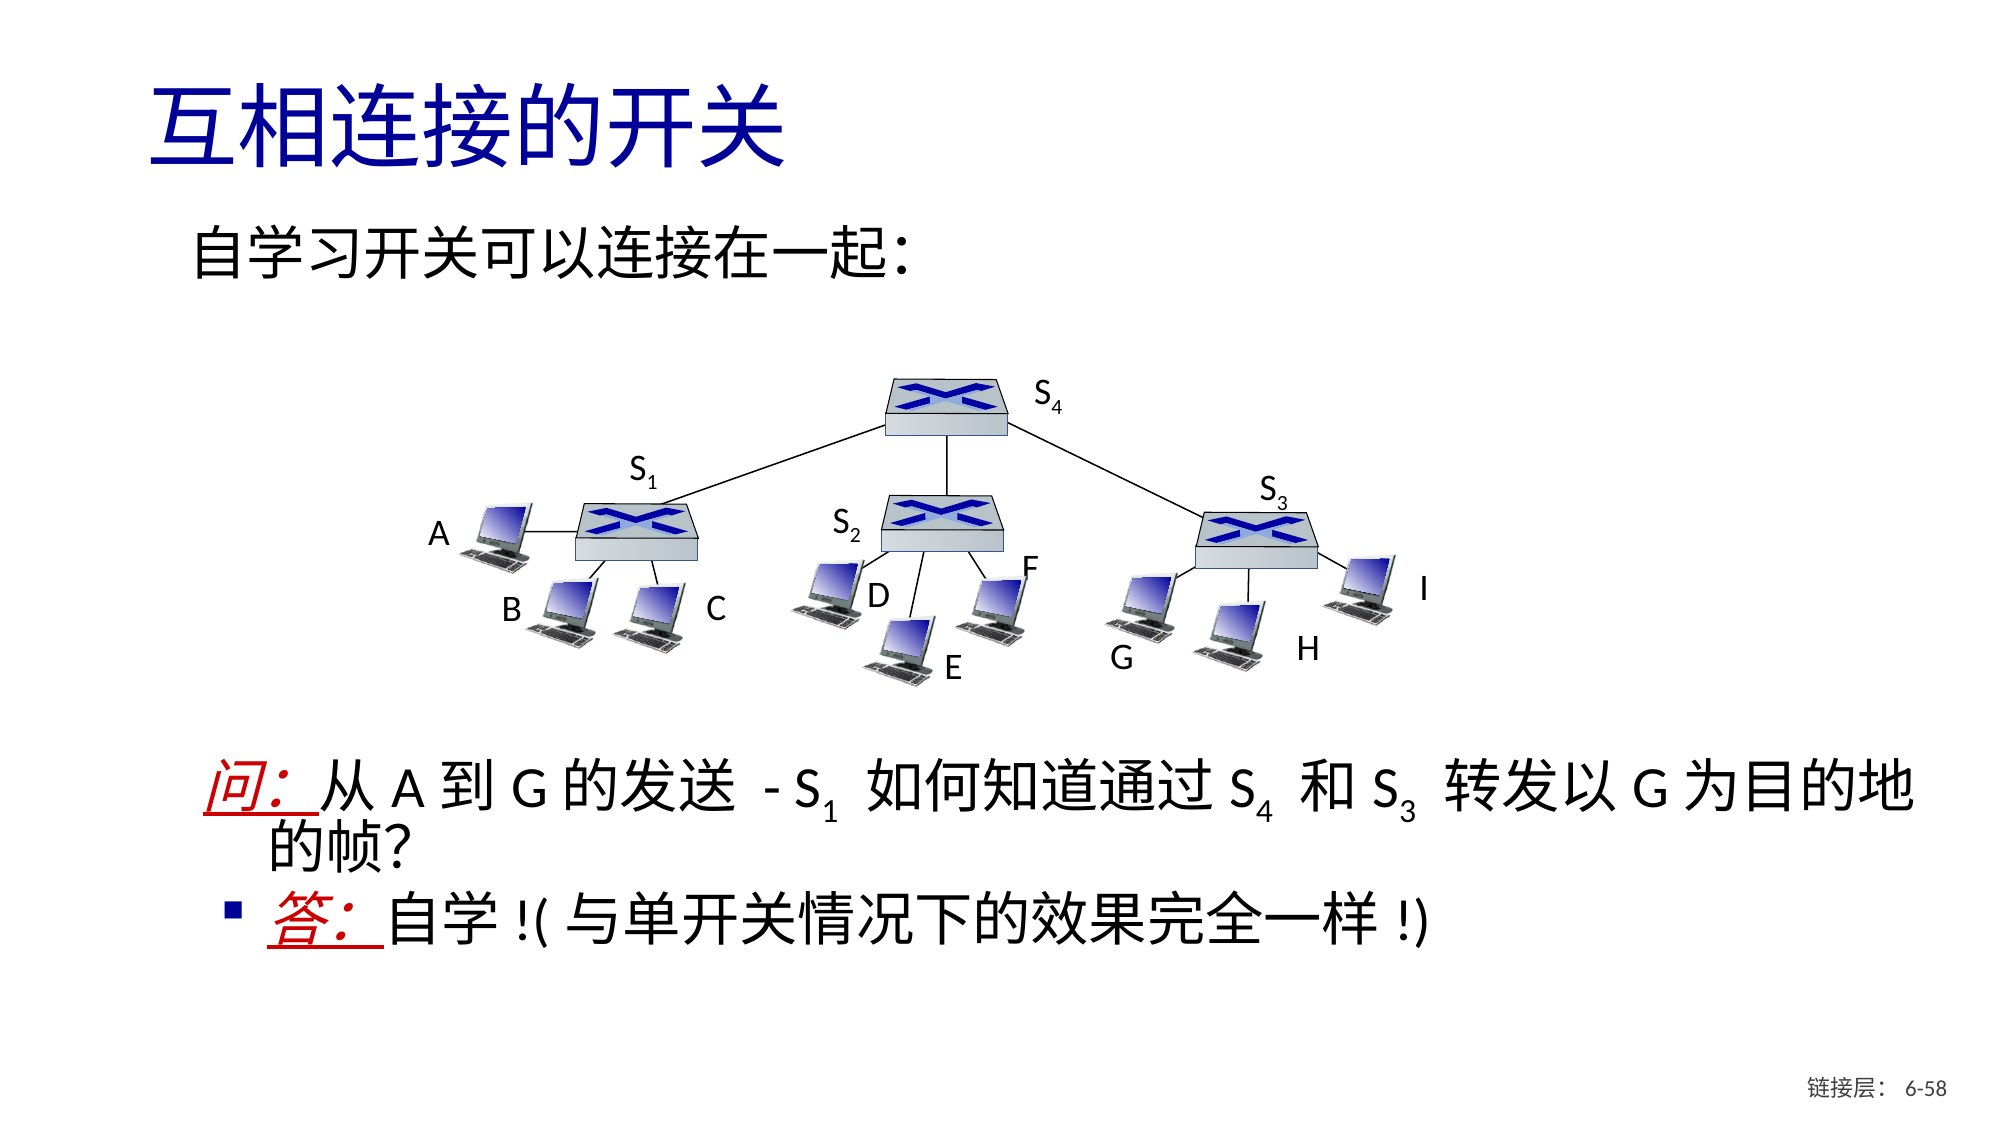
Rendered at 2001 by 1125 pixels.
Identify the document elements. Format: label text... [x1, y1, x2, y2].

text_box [412, 435, 648, 659]
text_box 自学习开关可以连接在一起： [173, 219, 1467, 332]
title 互相连接的开关 [131, 57, 1857, 205]
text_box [575, 503, 699, 561]
slide_number 链接层：6- 57 [1512, 1056, 1963, 1117]
text_box 问：从A到G的发送 - S1 如何知道通过S4 和S3 转发以G为目的地的帧？ 答：自学!(与单开关情况下的效果完全一样!) [177, 746, 1941, 1022]
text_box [648, 359, 1445, 696]
